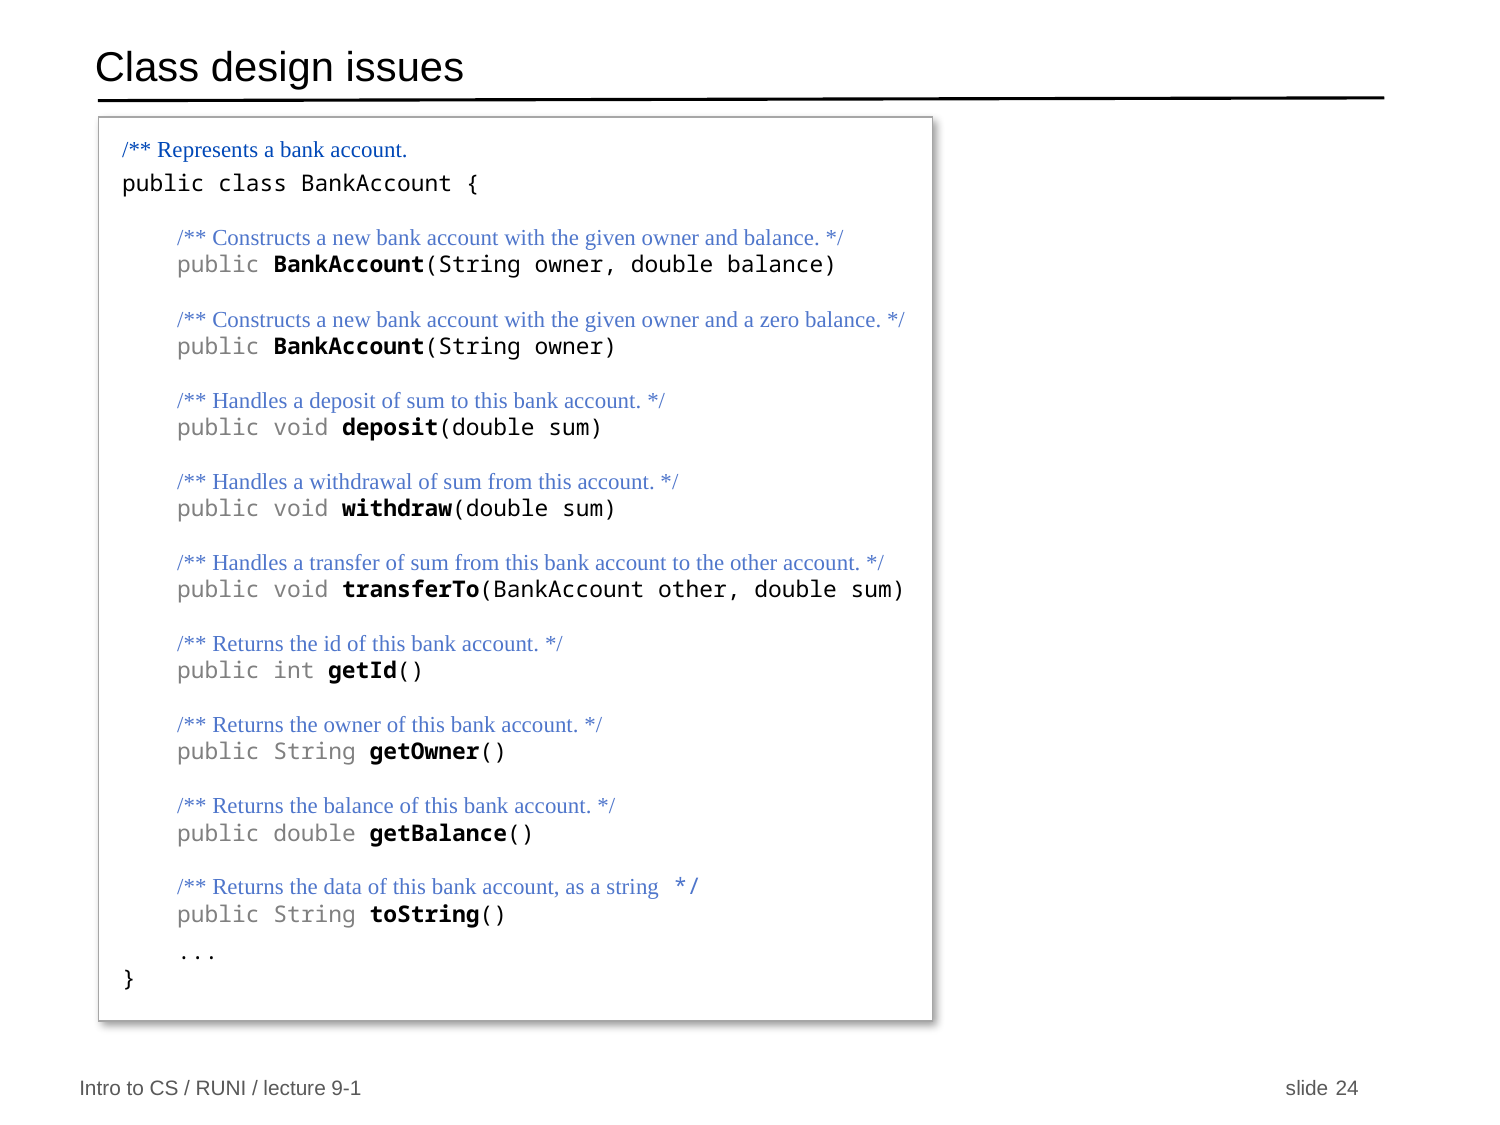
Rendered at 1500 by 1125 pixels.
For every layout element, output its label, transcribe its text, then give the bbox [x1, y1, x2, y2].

title Class design issues [79, 33, 1371, 109]
text_box /** Represents a bank account. public class BankAccount { /** Constructs a new bank account with the given owner and balance. */ public BankAccount(String owner, double balance) /** Constructs a new bank account with the given owner and a zero balance. */ public BankAccount(String owner) /** Handles a deposit of sum to this bank account. */ public void deposit(double sum) /** Handles a withdrawal of sum from this account. */ public void withdraw(double sum) /** Handles a transfer of sum from this bank account to the other account. */ public void transferTo(BankAccount other, double sum) /** Returns the id of this bank account. */ public int getId() /** Returns the owner of this bank account. */ public String getOwner() /** Returns the balance of this bank account. */ public double getBalance() /** Returns the data of this bank account, as a string */ public String toString() ... } [98, 117, 933, 1022]
